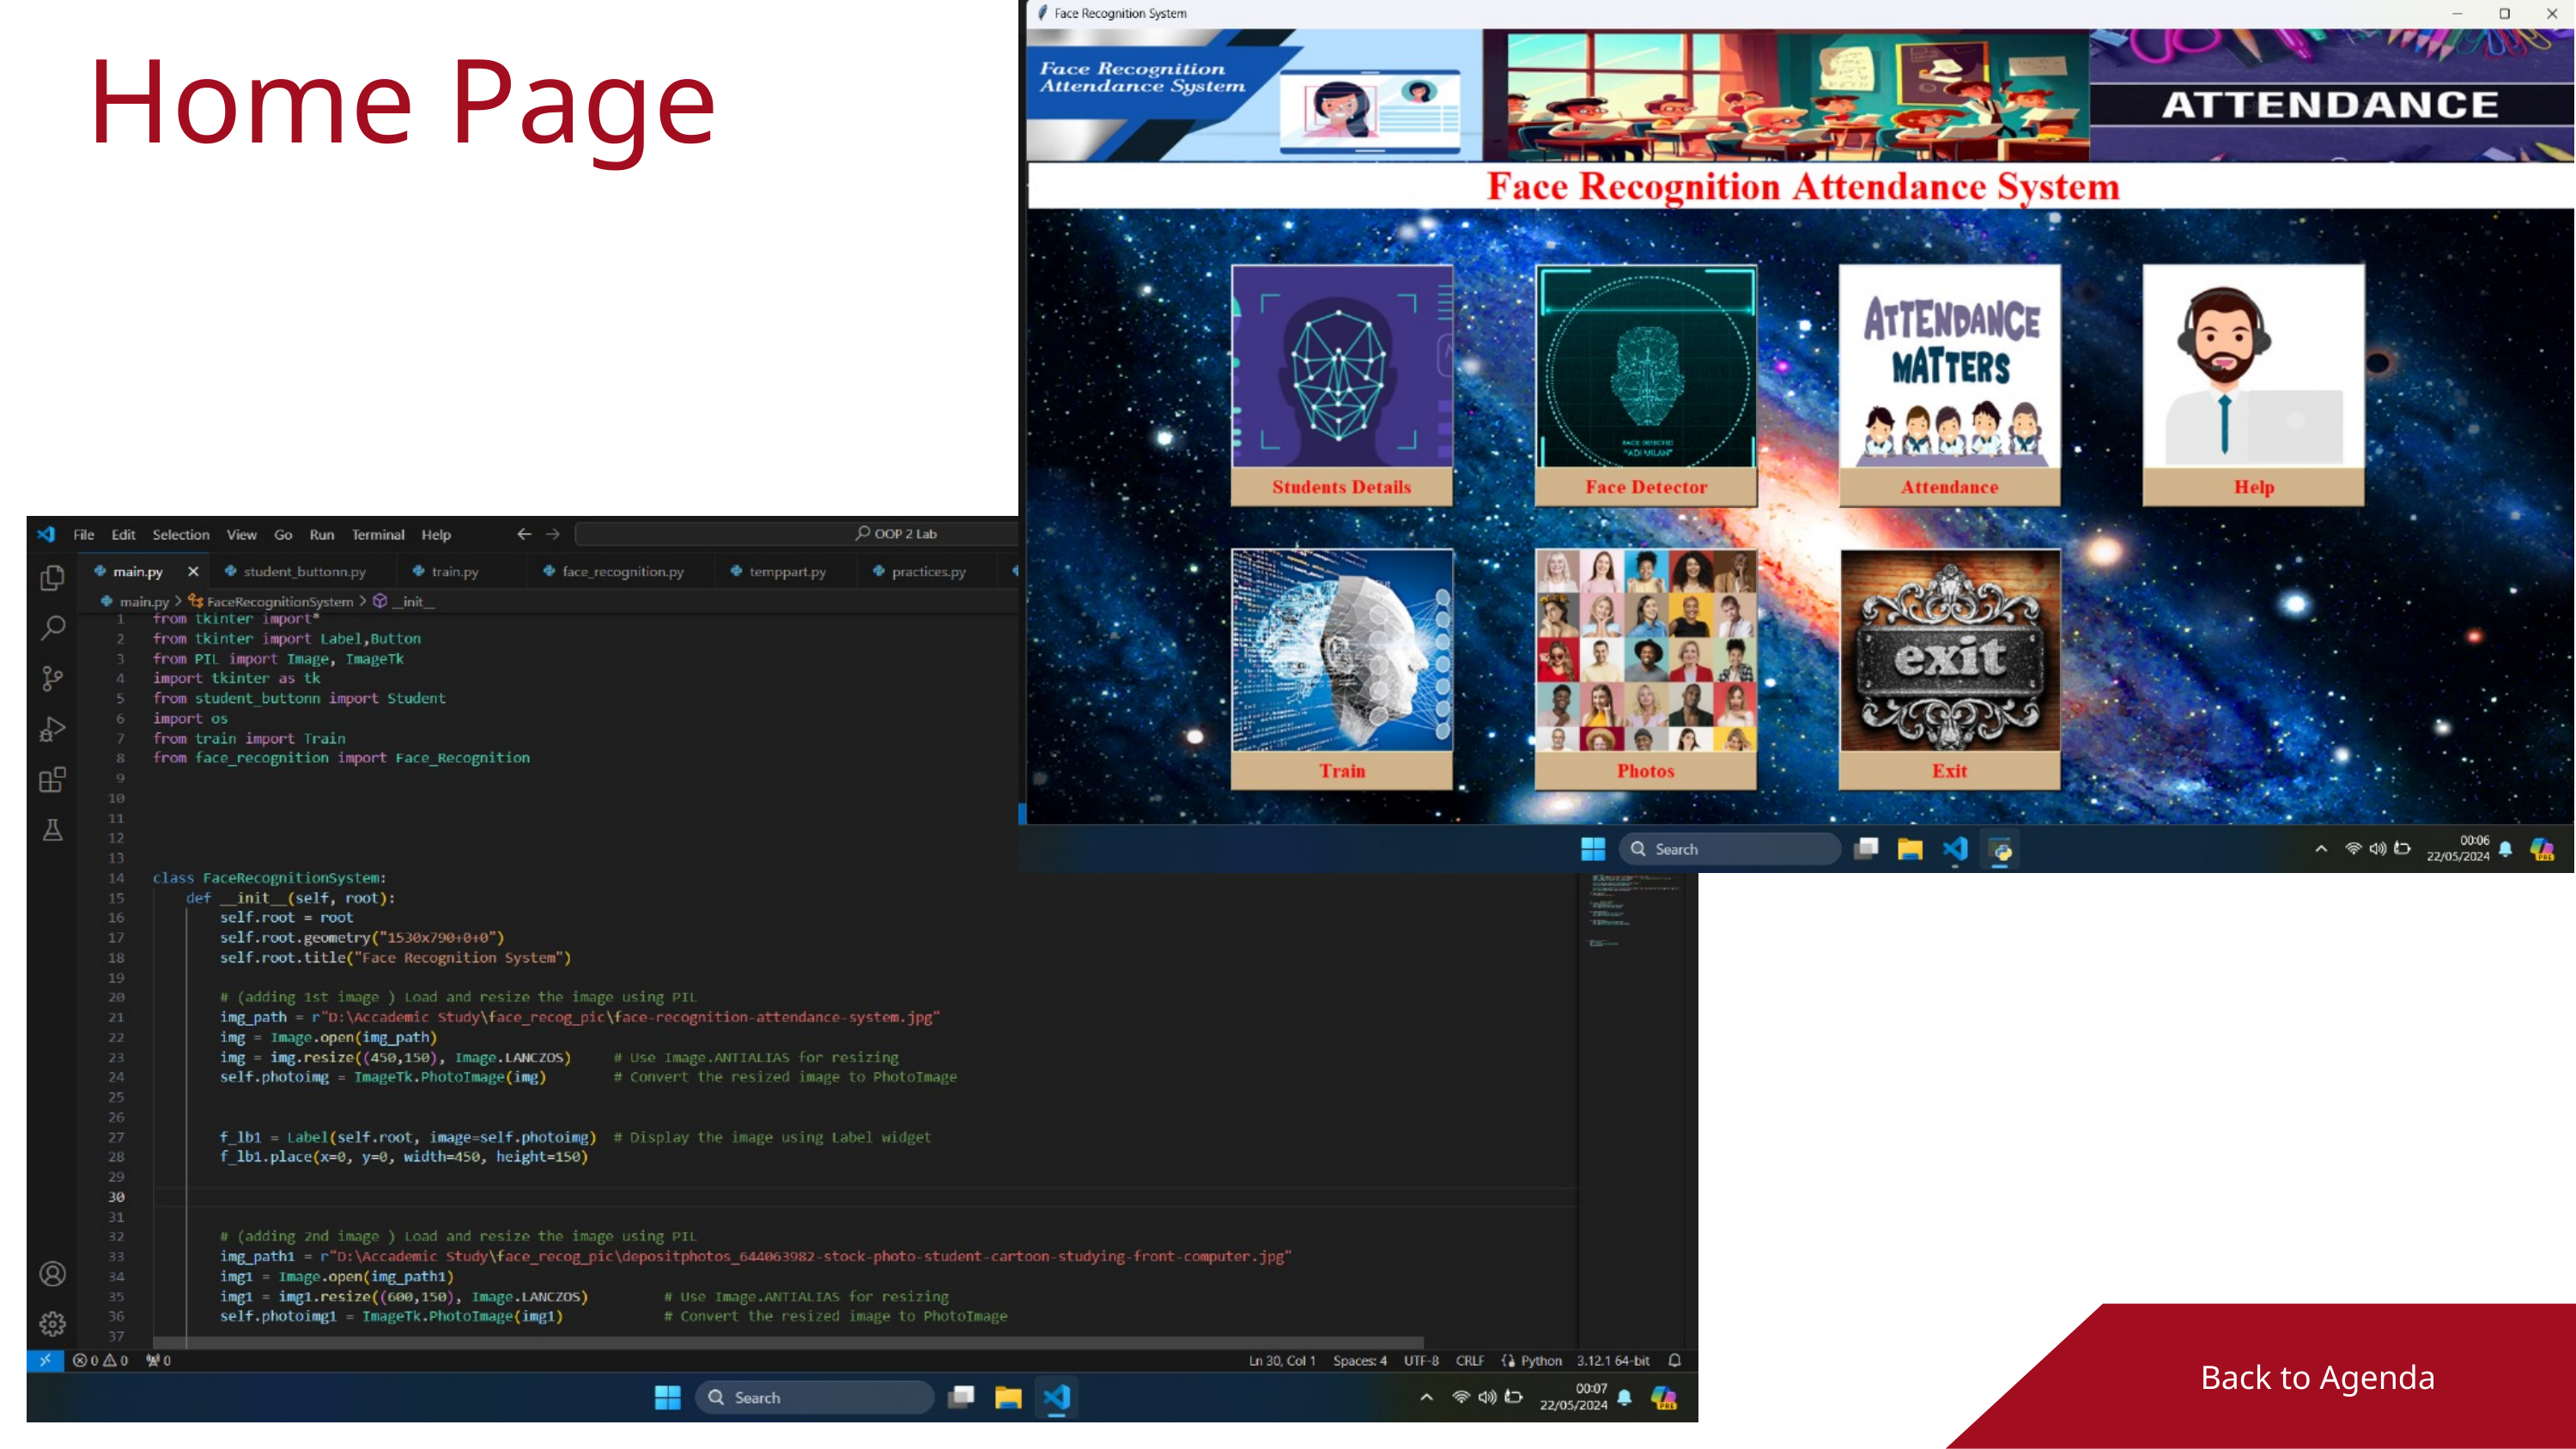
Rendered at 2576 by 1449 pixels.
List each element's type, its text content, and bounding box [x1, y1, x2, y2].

picture [26, 0, 2574, 1422]
text_box Home Page [85, 27, 1014, 167]
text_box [1945, 1303, 2576, 1449]
